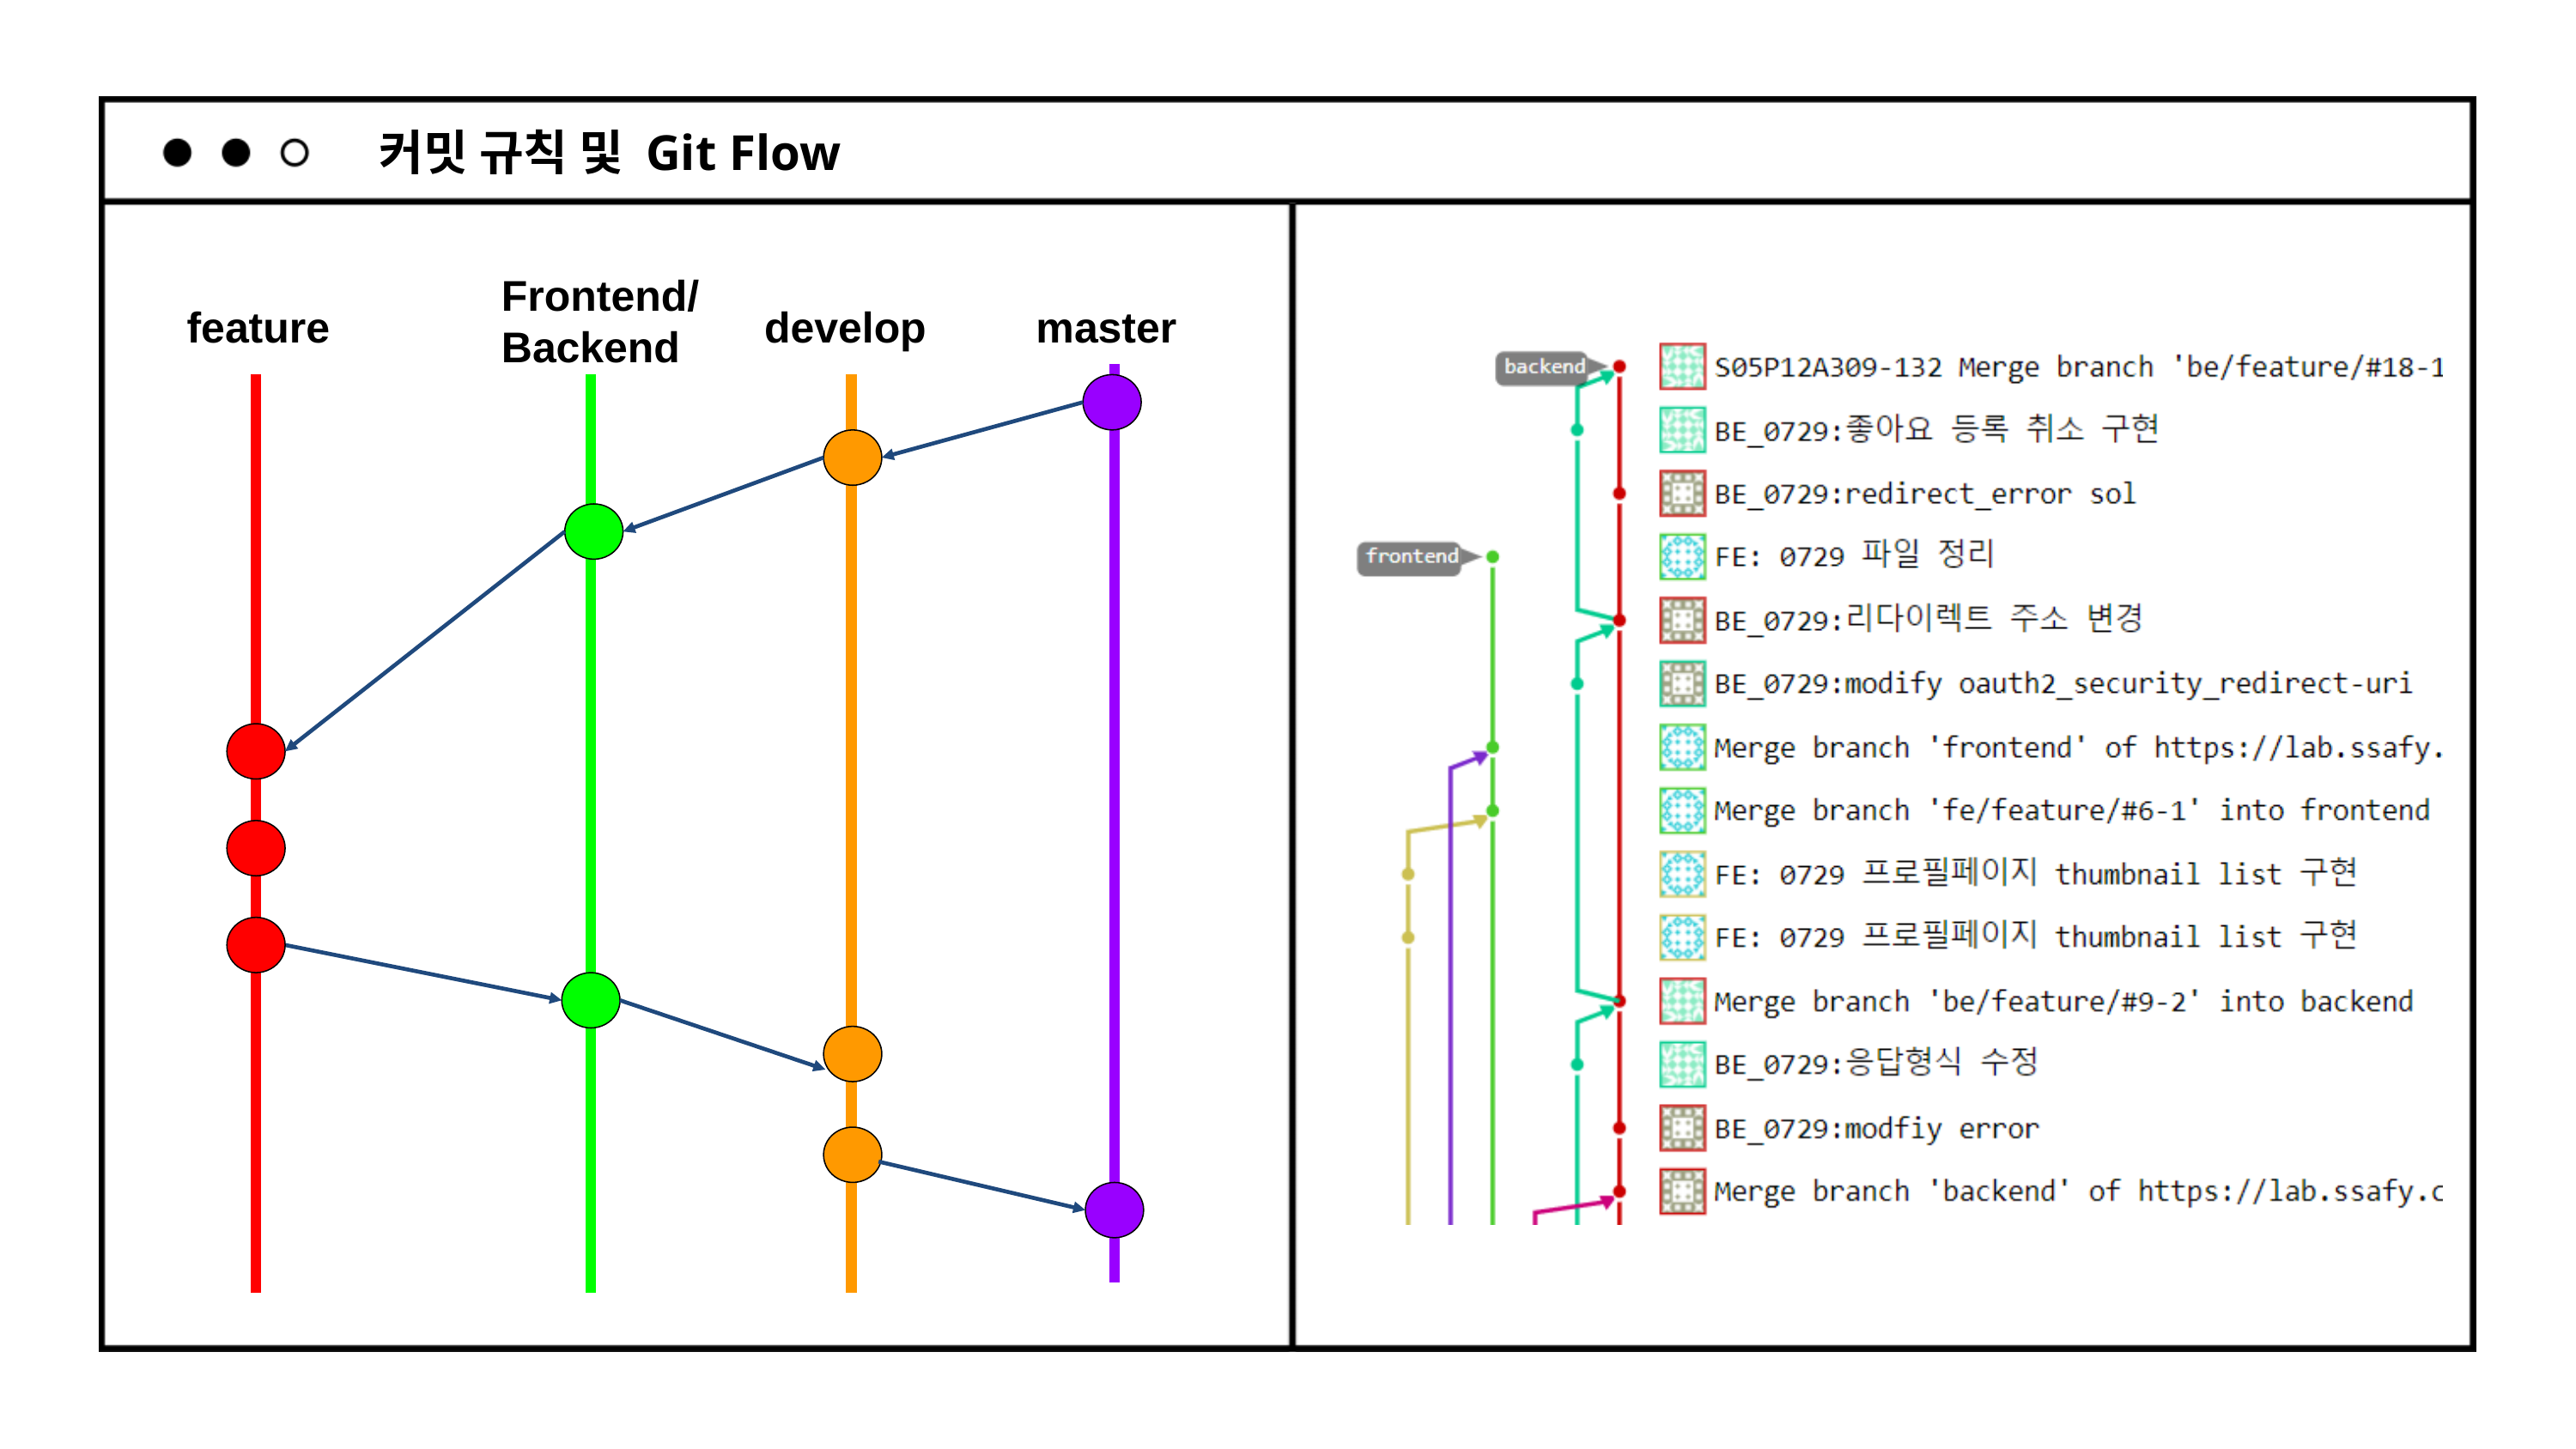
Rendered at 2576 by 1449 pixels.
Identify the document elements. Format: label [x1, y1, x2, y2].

text_box [173, 261, 1228, 1294]
picture [99, 96, 2477, 1352]
